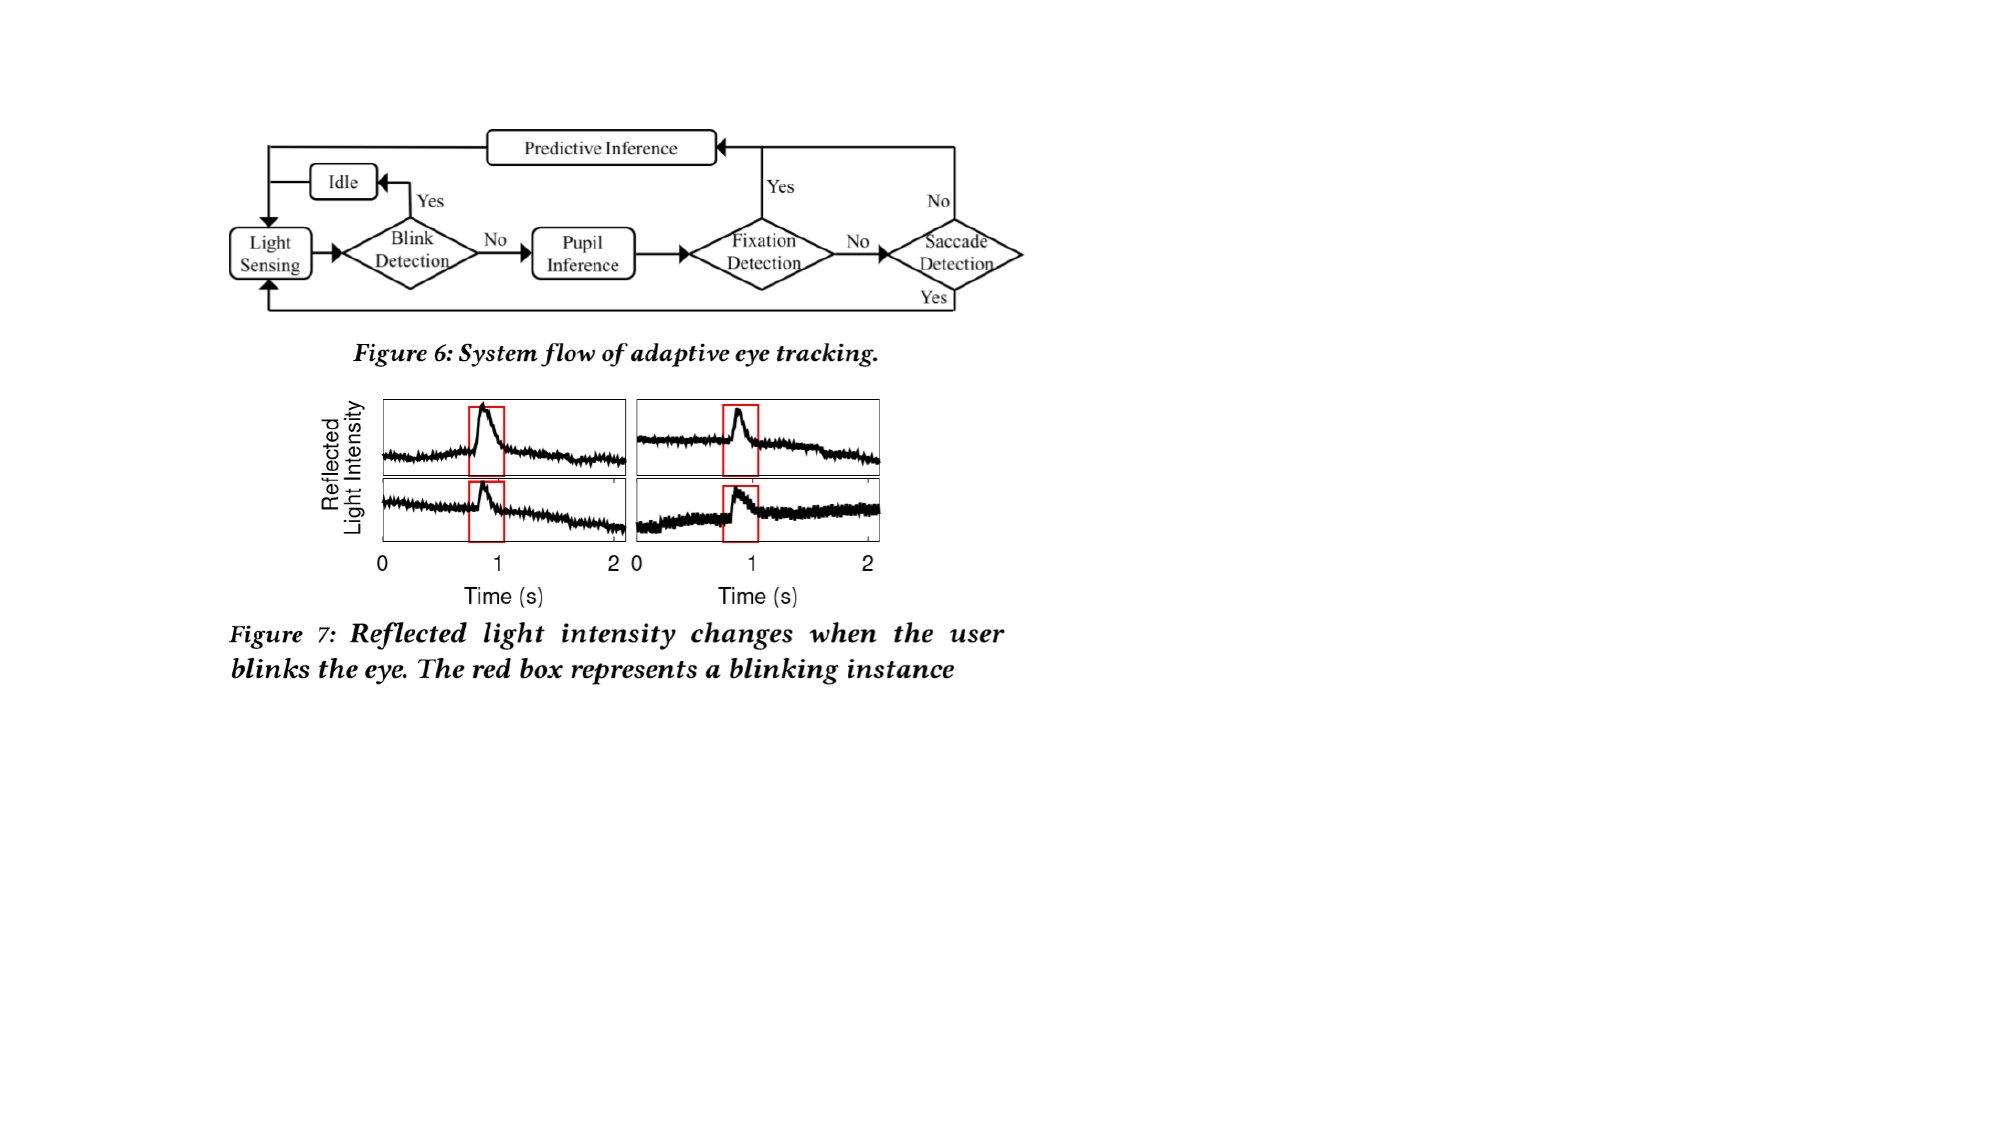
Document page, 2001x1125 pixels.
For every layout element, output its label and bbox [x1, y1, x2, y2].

picture [214, 111, 1049, 703]
